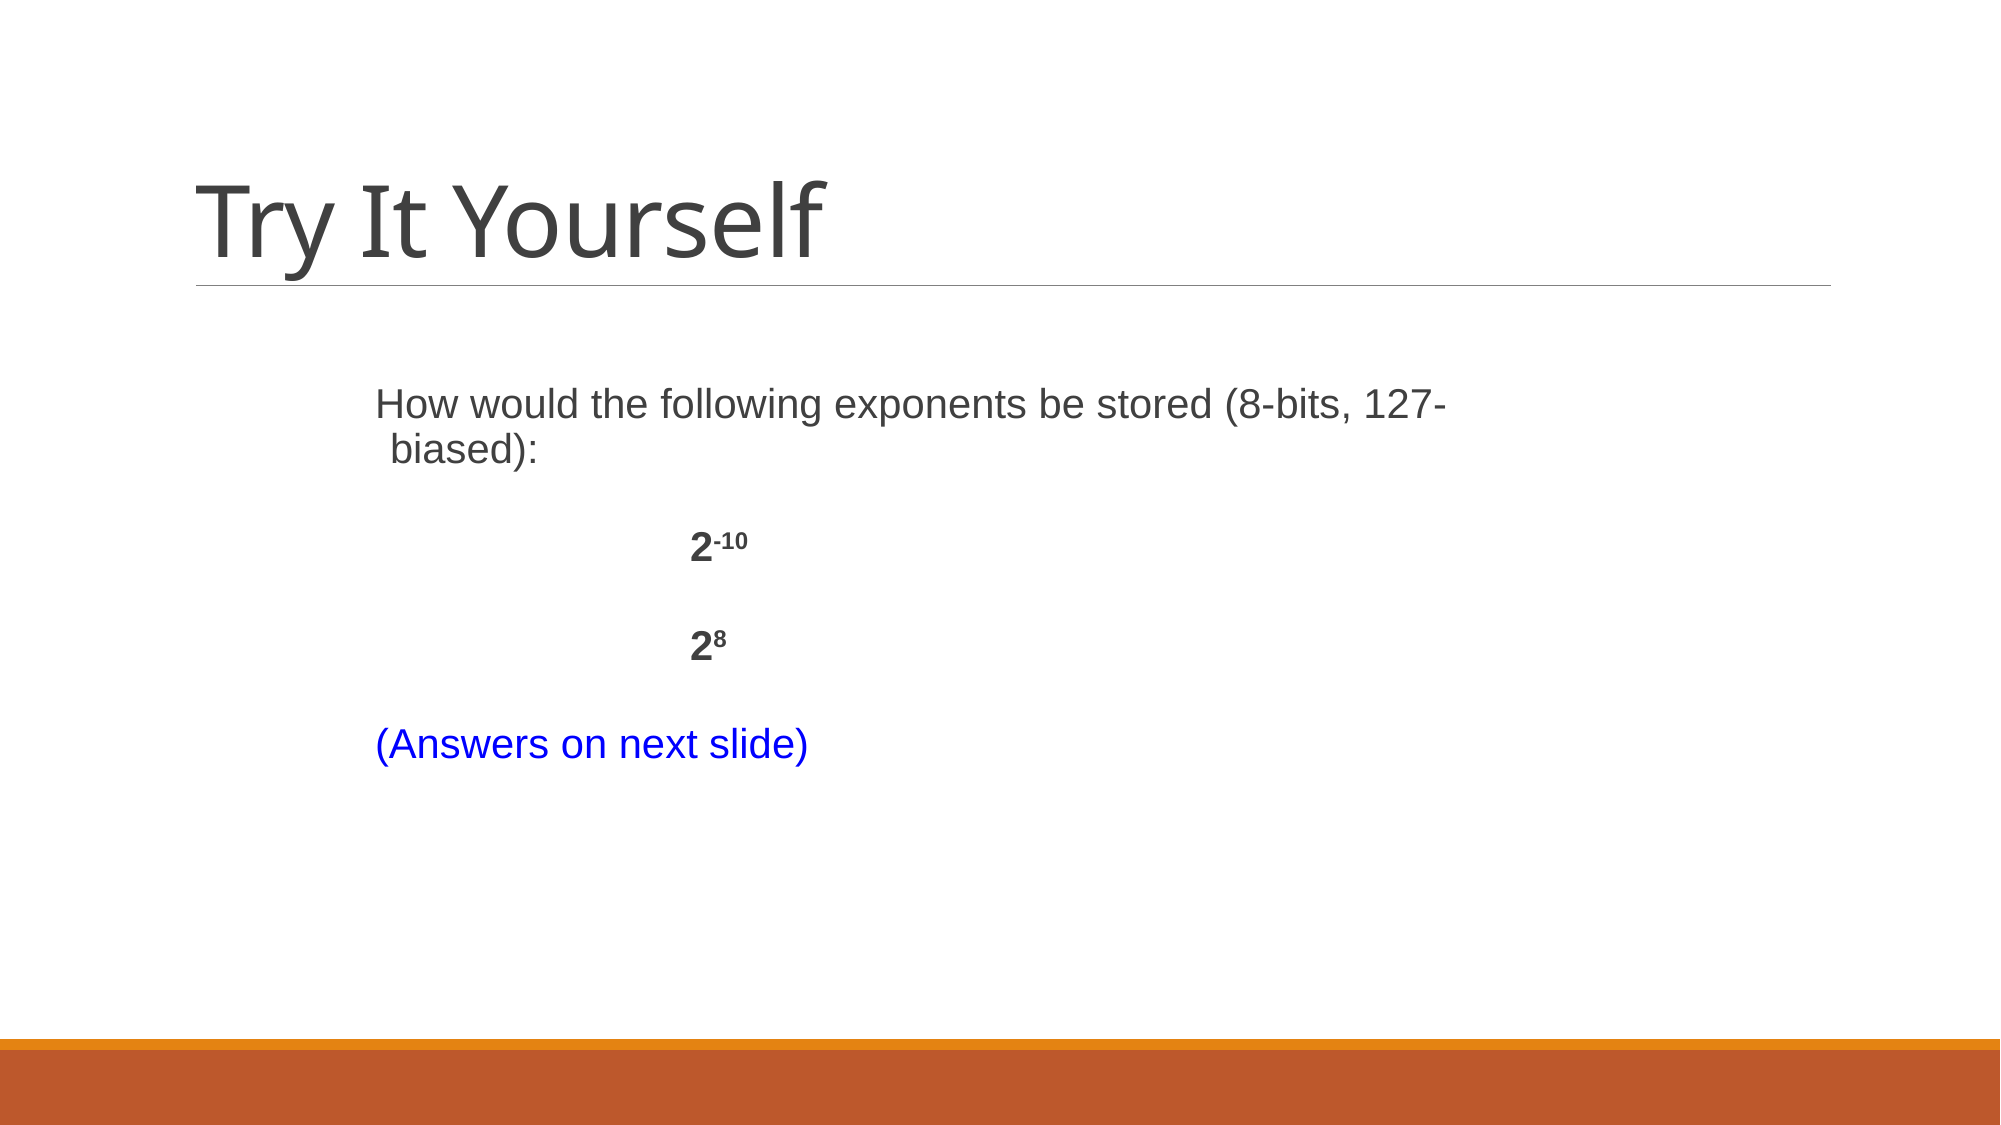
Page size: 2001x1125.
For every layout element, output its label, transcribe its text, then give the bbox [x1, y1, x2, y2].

list How would the following exponents be stored (8-bits, 127-biased): 2-10 28 (Answers on next slide) [375, 375, 1548, 1038]
title Try It Yourself [180, 47, 1830, 285]
